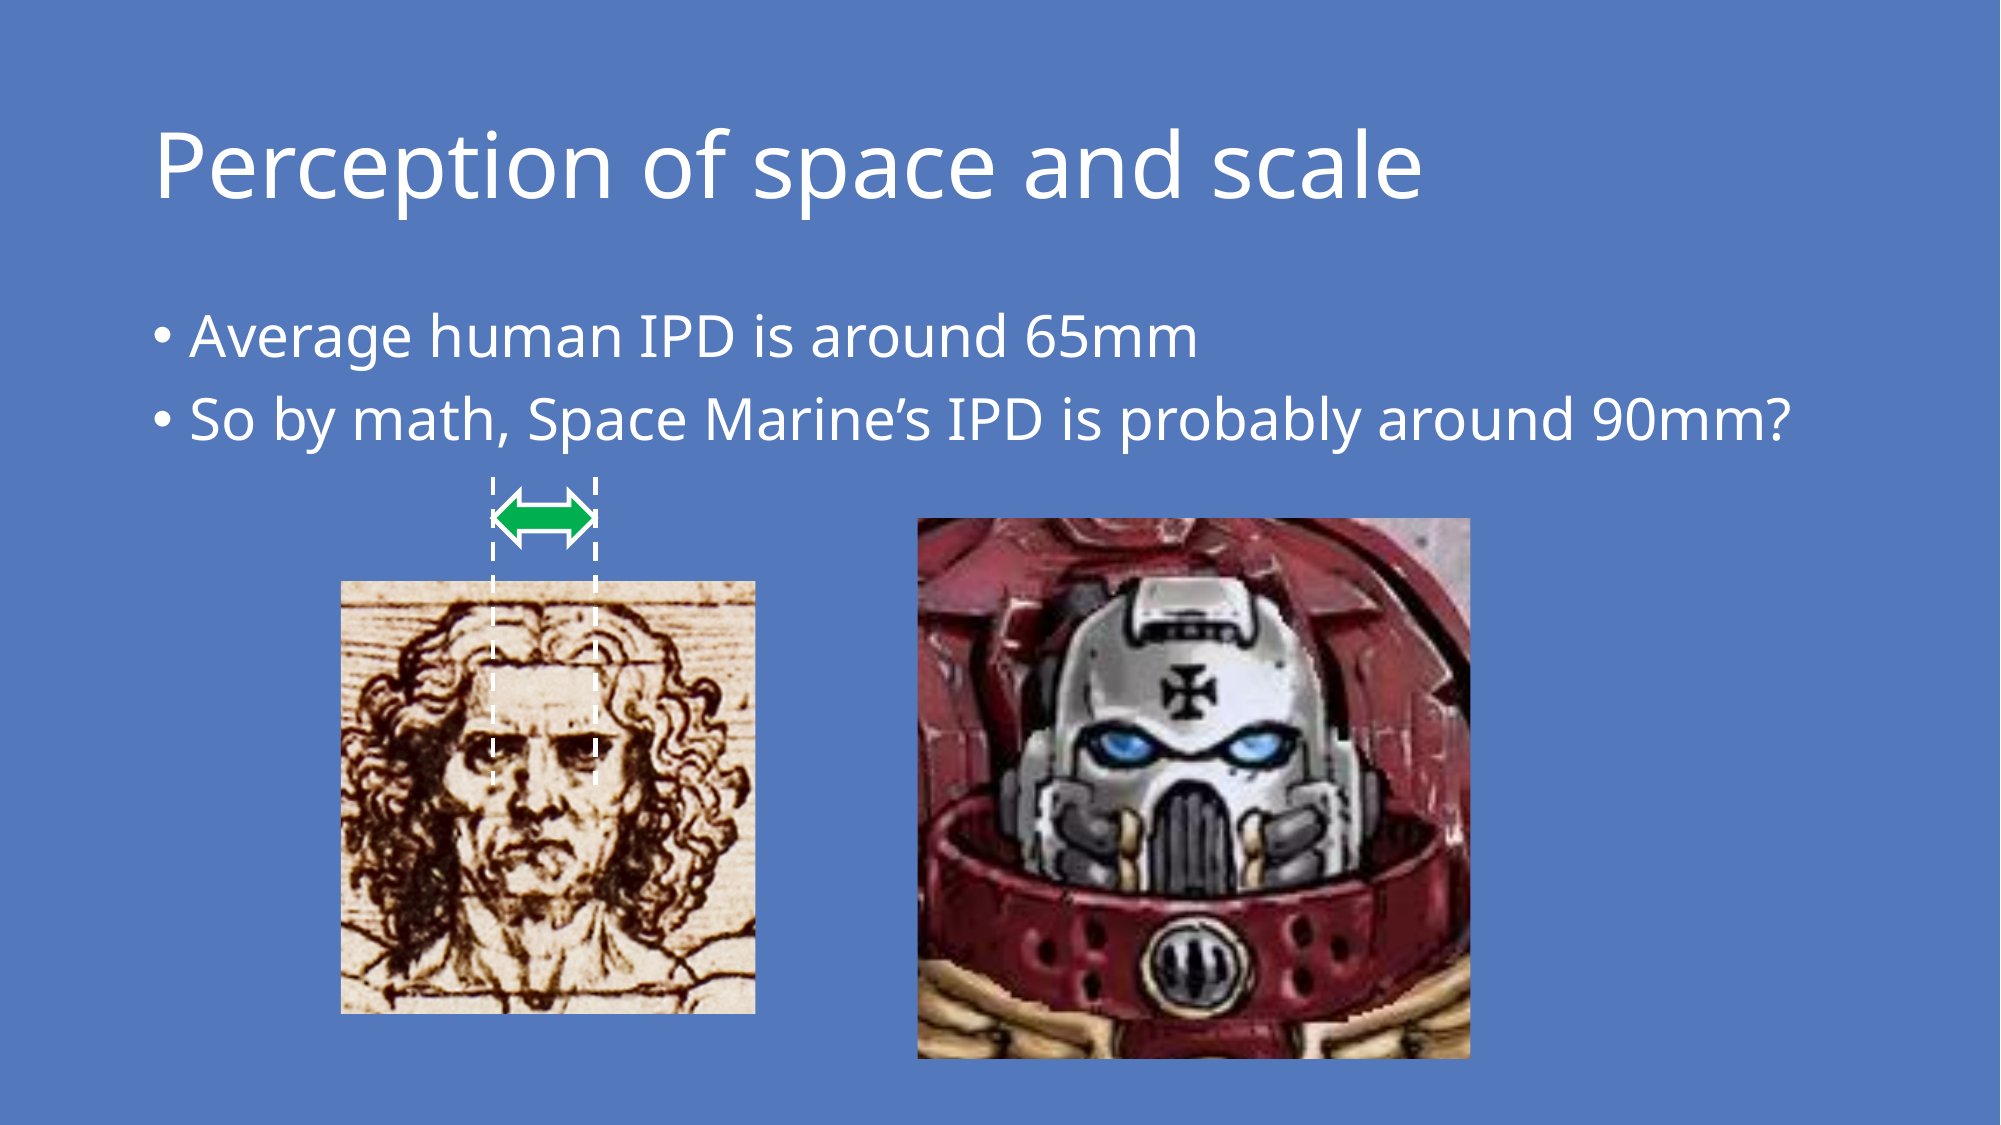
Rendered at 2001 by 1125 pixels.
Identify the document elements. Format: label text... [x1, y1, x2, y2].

picture [340, 581, 756, 1014]
list Average human IPD is around 65mm So by math, Space Marine’s IPD is probably around 90mm? [137, 299, 1863, 1014]
title Perception of space and scale [137, 59, 1863, 278]
picture [917, 518, 1471, 1059]
text_box [495, 489, 593, 547]
